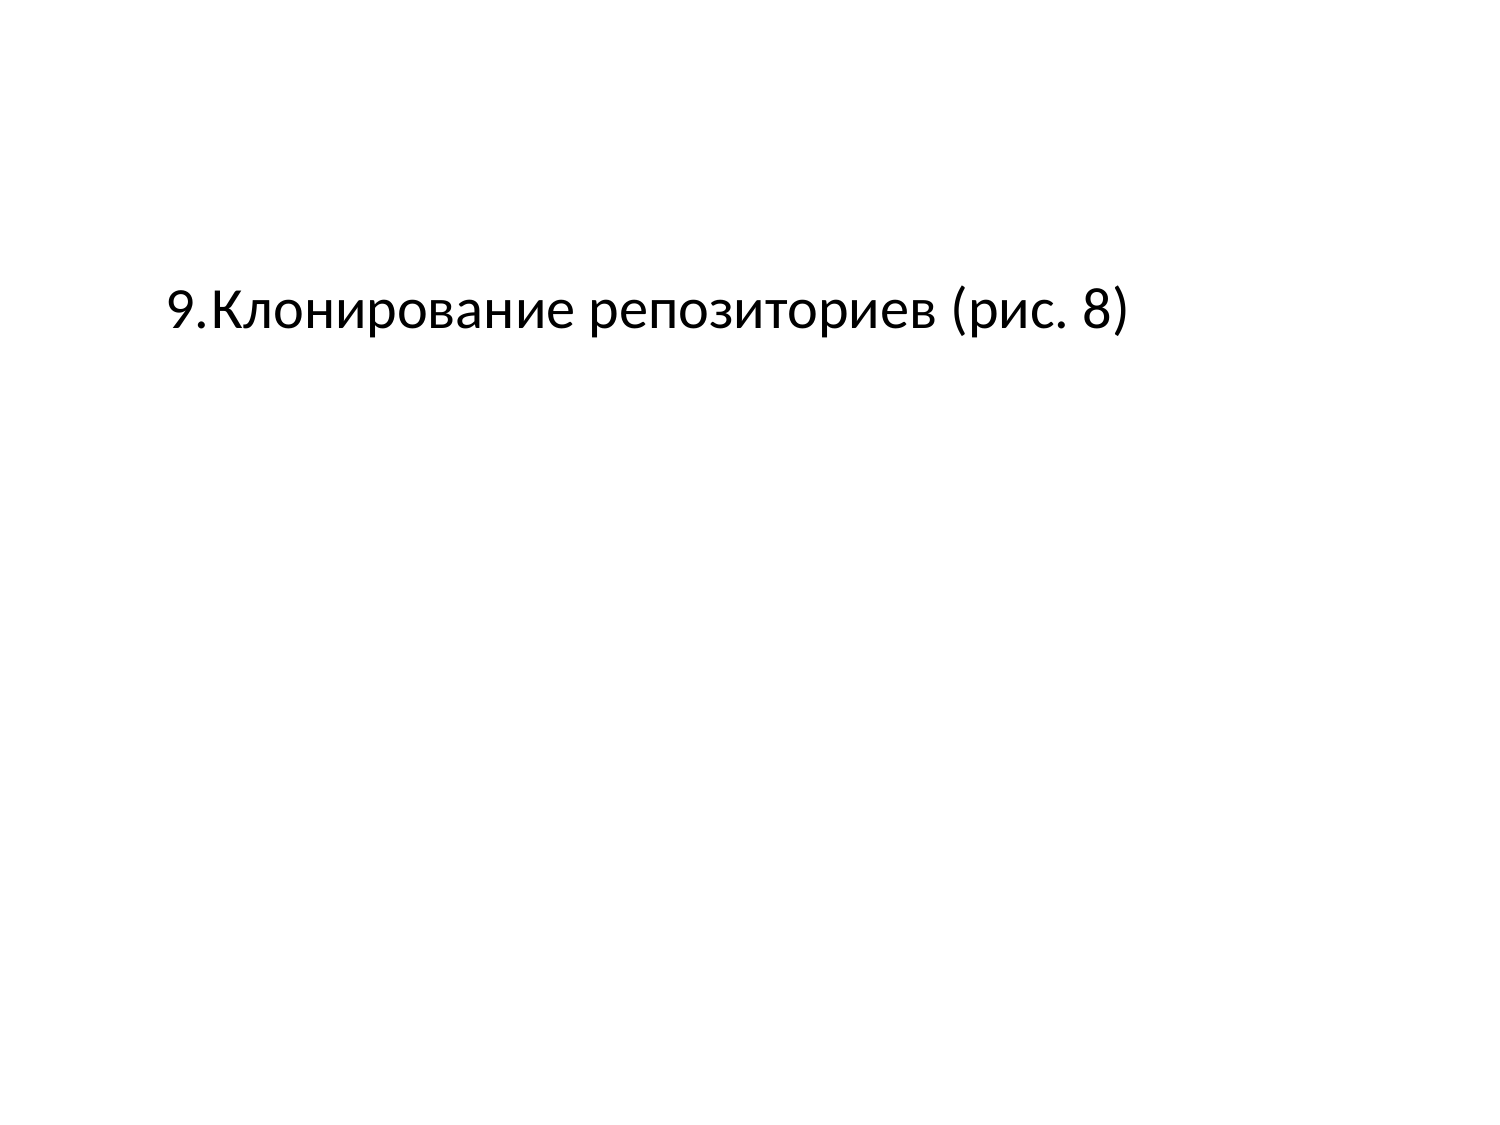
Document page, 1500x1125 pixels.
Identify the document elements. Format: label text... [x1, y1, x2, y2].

list Клонирование репозиториев (рис. 8) [75, 262, 1425, 1005]
